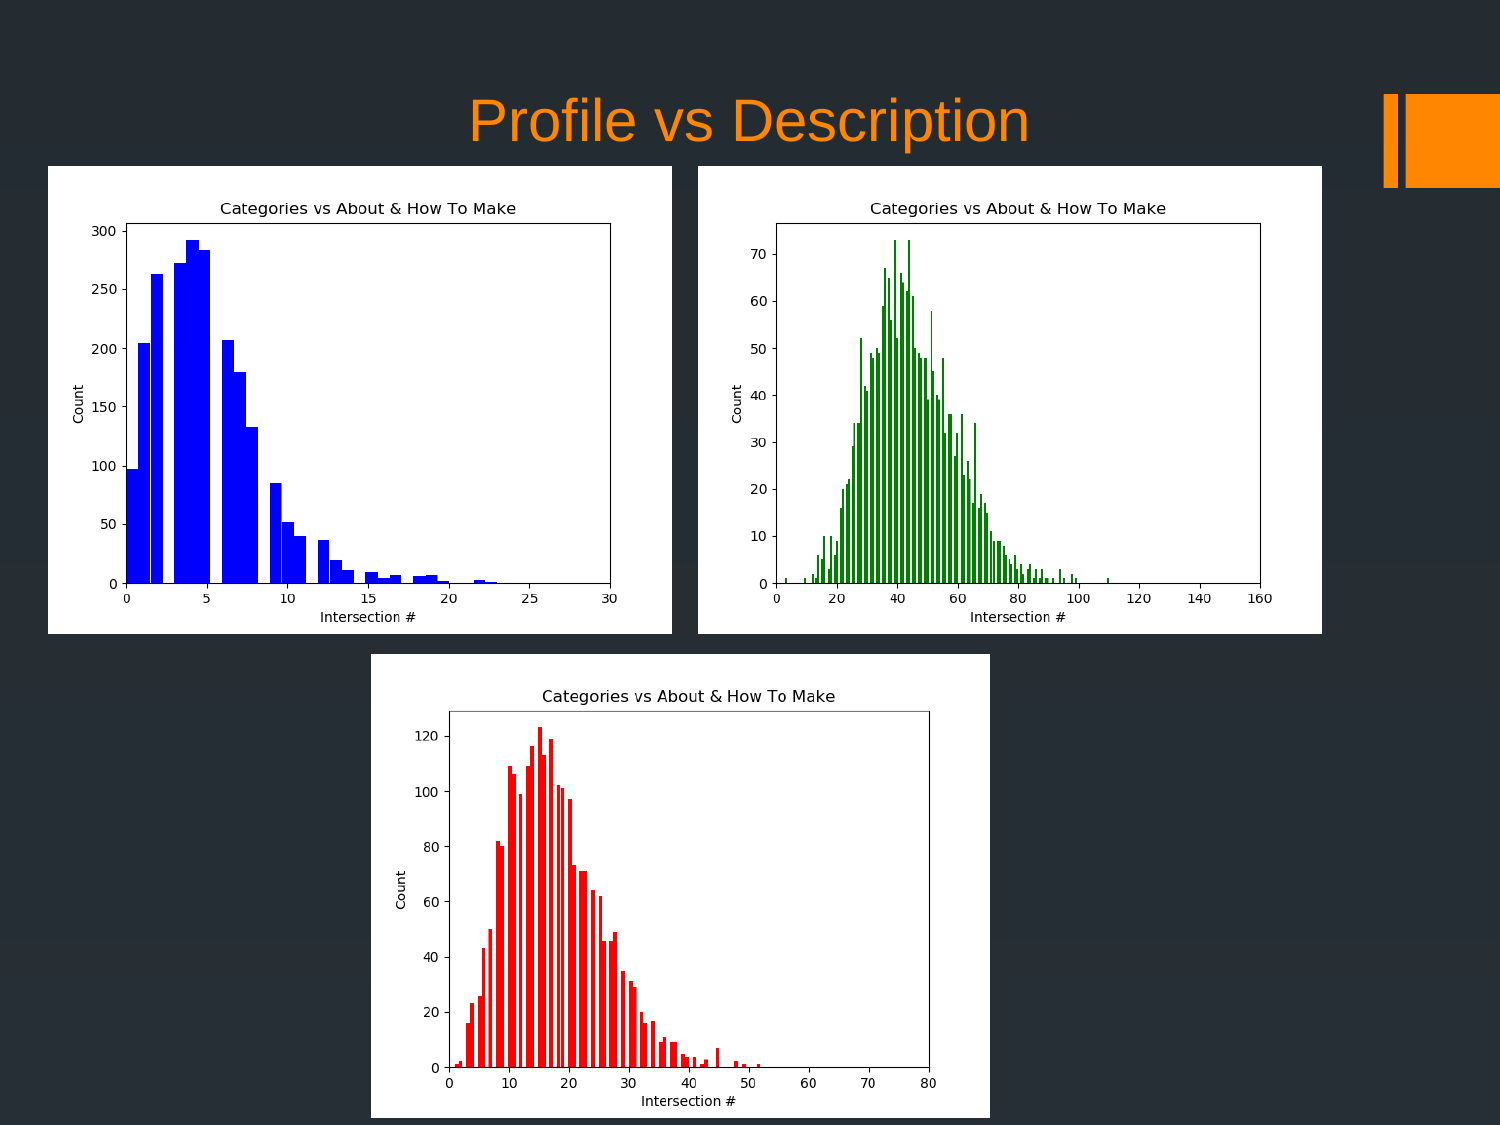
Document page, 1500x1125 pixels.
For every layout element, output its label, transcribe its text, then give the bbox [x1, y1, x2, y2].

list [48, 166, 672, 635]
picture [698, 166, 1322, 635]
picture [371, 654, 990, 1118]
title Profile vs Description [444, 64, 1056, 161]
